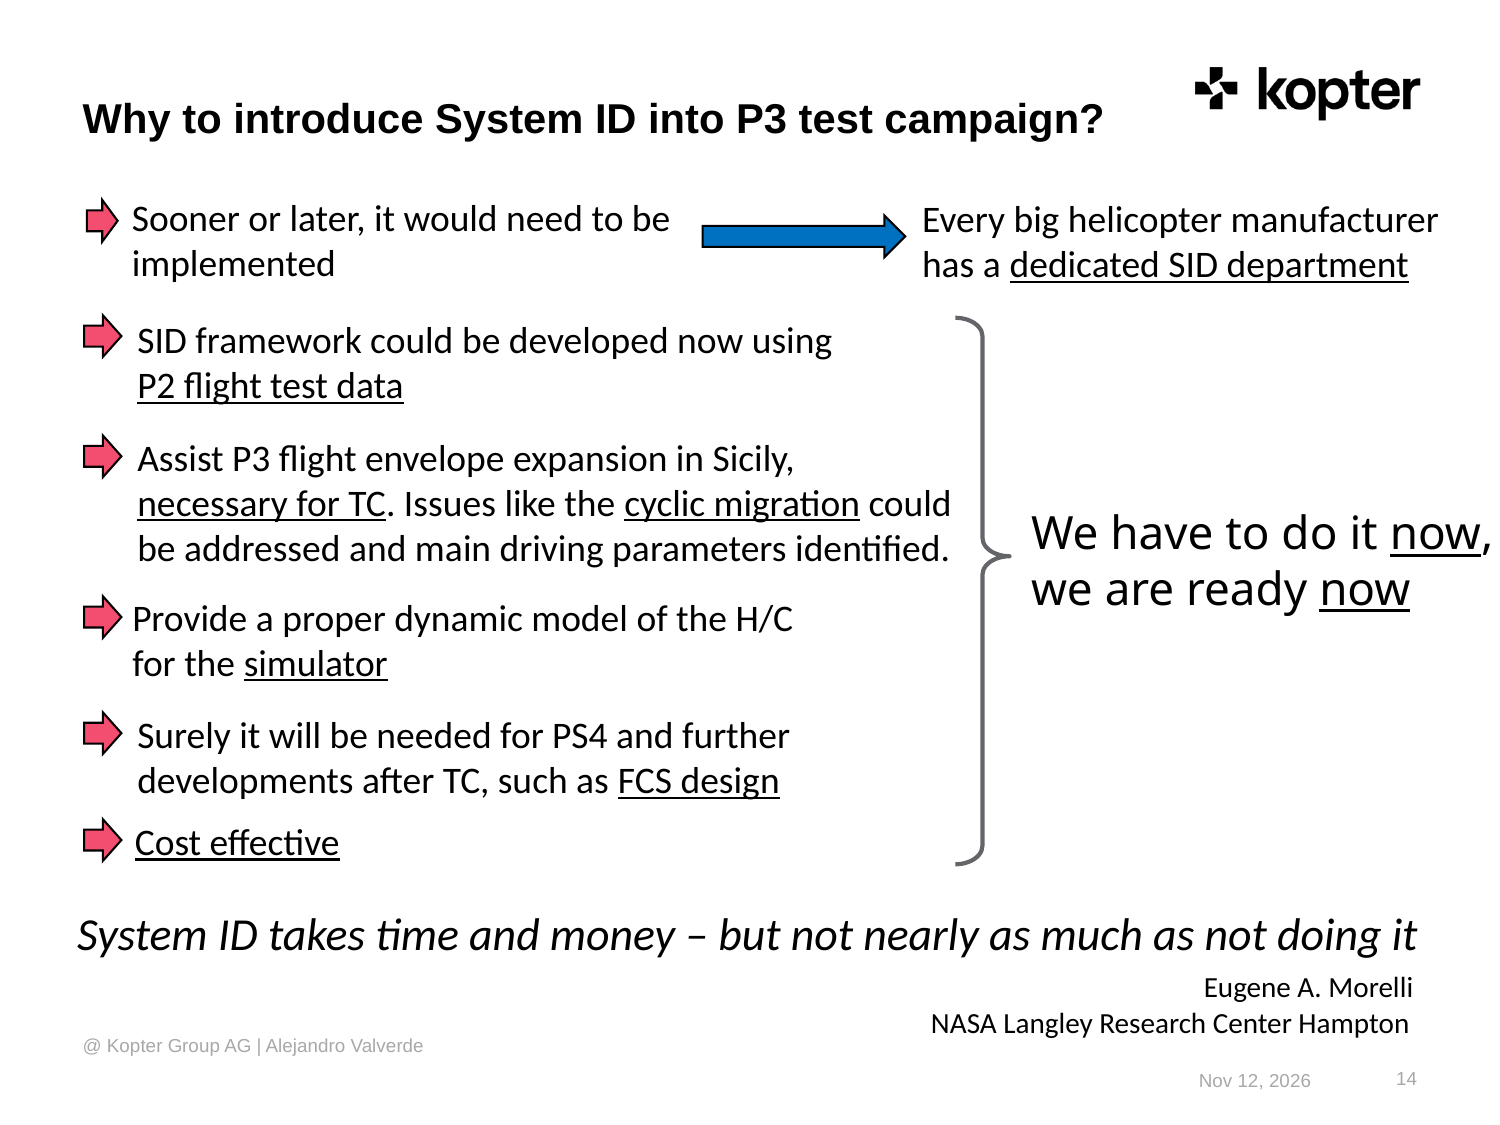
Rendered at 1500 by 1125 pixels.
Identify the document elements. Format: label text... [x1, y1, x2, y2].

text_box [86, 194, 1436, 297]
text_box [84, 433, 958, 575]
text_box System ID takes time and money – but not nearly as much as not doing it Eugene A. Morelli NASA Langley Research Center Hampton [77, 904, 1418, 1125]
title Why to introduce System ID into P3 test campaign? [82, 64, 1153, 142]
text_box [84, 818, 956, 878]
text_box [84, 315, 958, 415]
picture [1194, 66, 1421, 121]
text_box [84, 593, 953, 693]
text_box We have to do it now, we are ready now [1031, 504, 1174, 661]
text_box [84, 711, 958, 800]
text_box [955, 317, 1011, 865]
